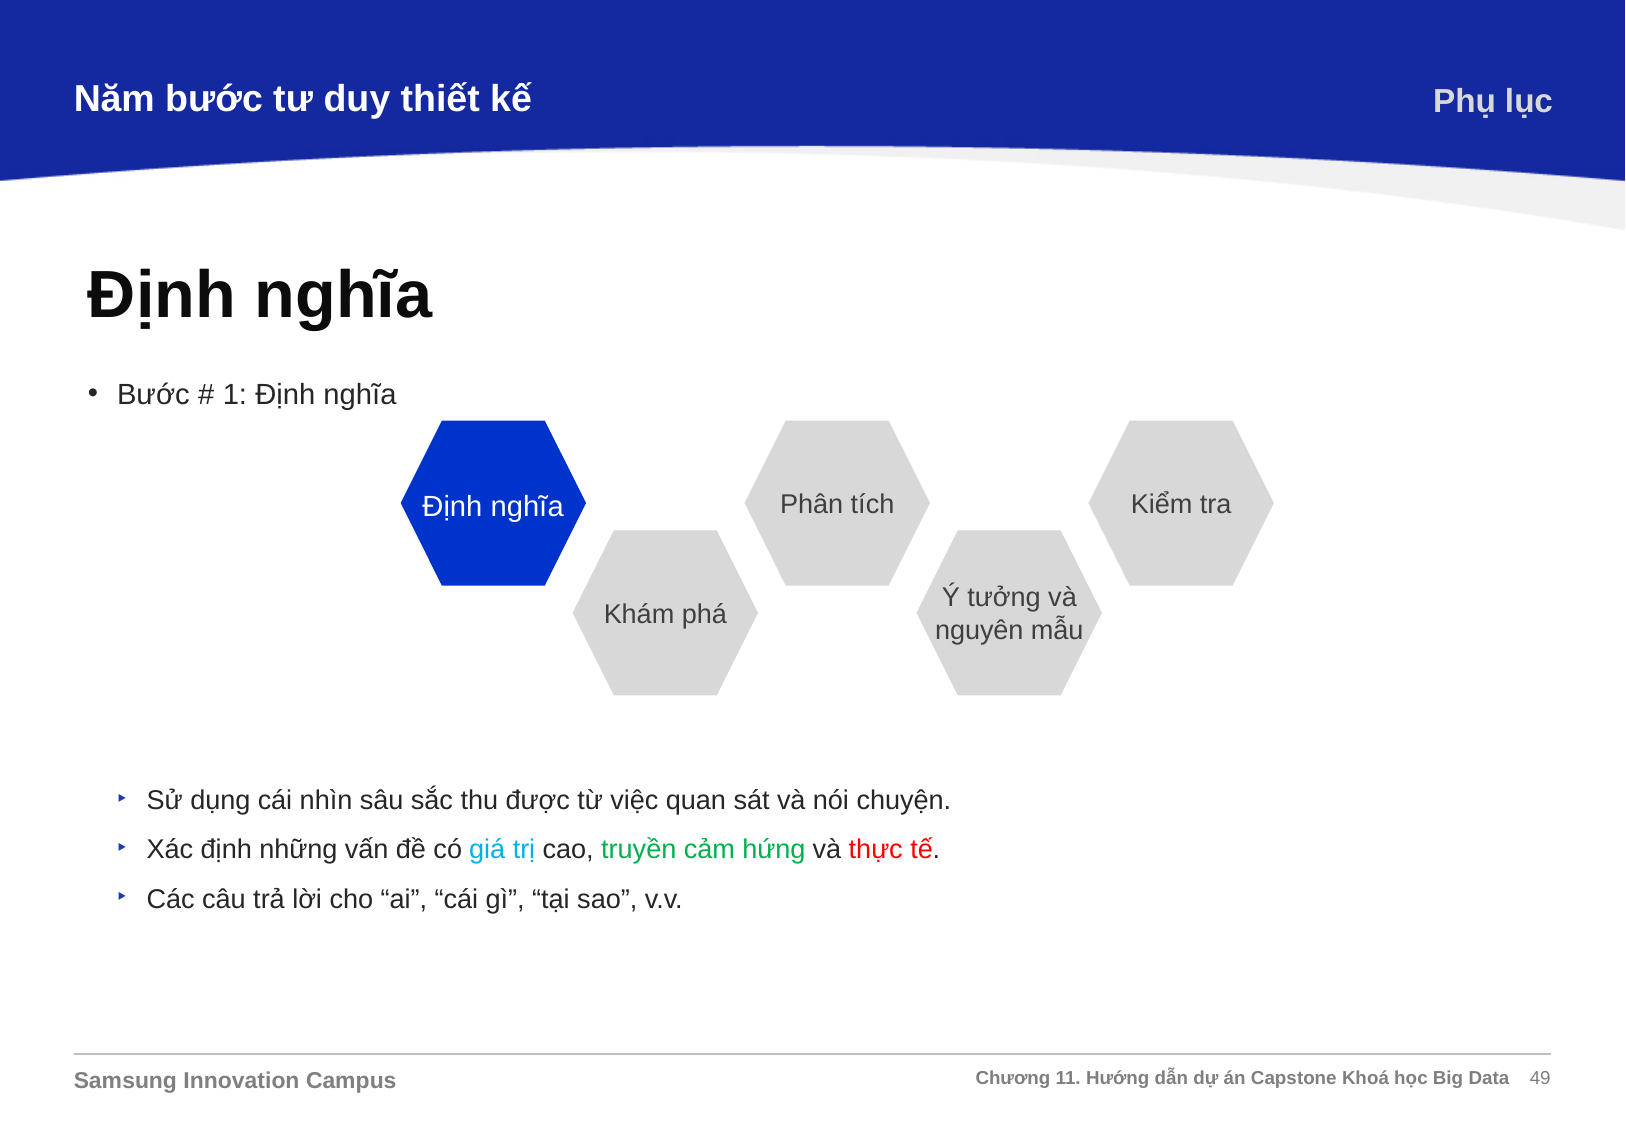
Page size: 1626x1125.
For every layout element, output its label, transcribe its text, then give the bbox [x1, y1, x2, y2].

list Định nghĩa [87, 249, 1531, 331]
list Năm bước tư duy thiết kế [73, 73, 1148, 119]
list Bước # 1: Định nghĩa [87, 365, 1531, 516]
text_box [400, 420, 1275, 696]
list Phụ lục [1336, 79, 1554, 120]
text_box Sử dụng cái nhìn sâu sắc thu được từ việc quan sát và nói chuyện. Xác định những vấn đề có giá trị cao, truyền cảm hứng và thực tế. Các câu trả lời cho “ai”, “cái gì”, “tại sao”, v.v. [116, 770, 1533, 926]
picture [0, 0, 1625, 1125]
